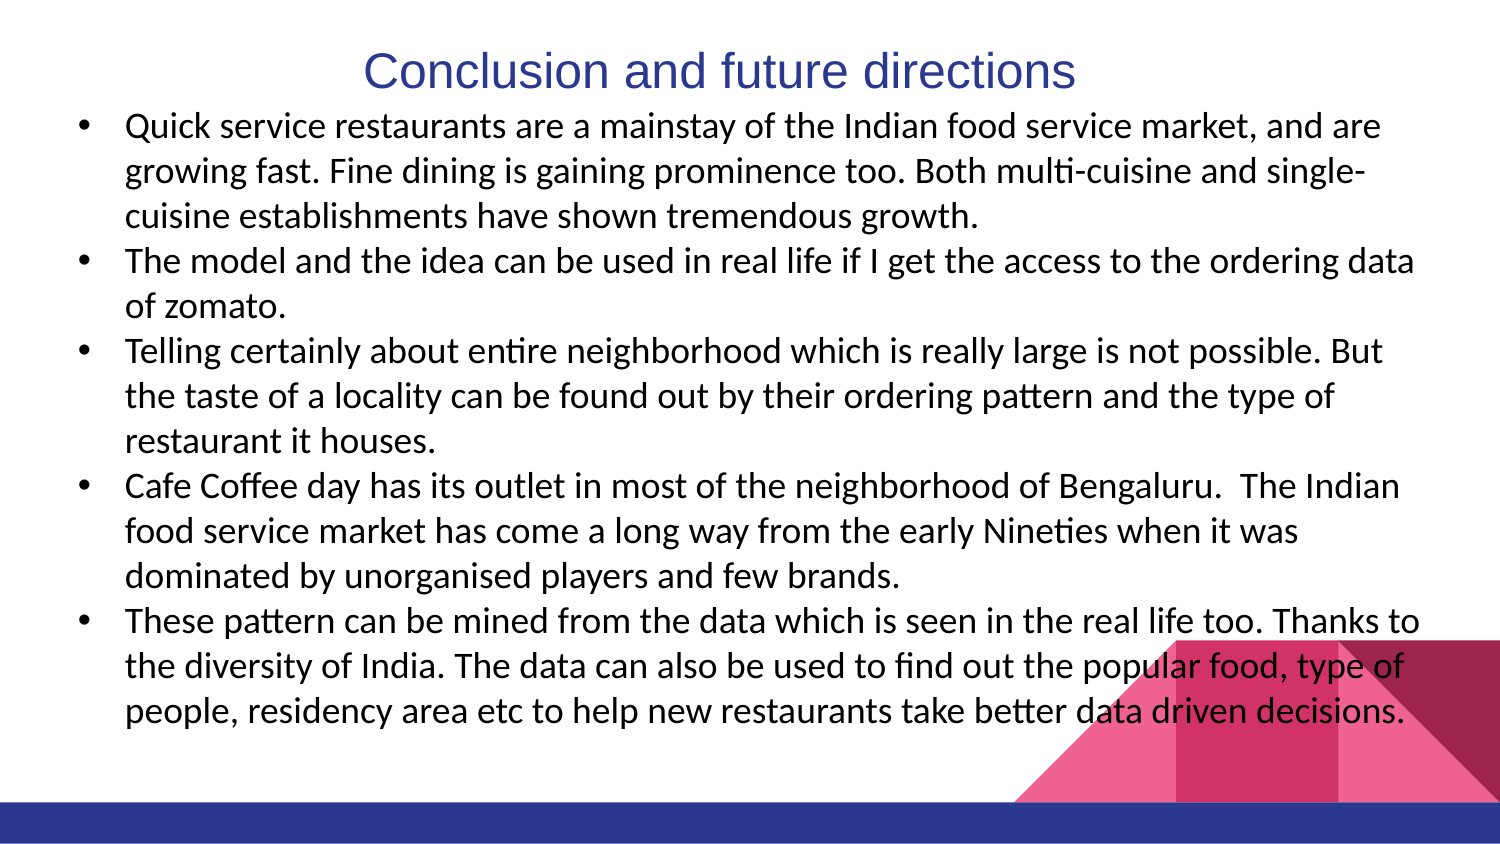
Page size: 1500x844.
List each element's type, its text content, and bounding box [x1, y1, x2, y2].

list Quick service restaurants are a mainstay of the Indian food service market, and are growing fast. Fine dining is gaining prominence too. Both multi-cuisine and single-cuisine establishments have shown tremendous growth. The model and the idea can be used in real life if I get the access to the ordering data of zomato. Telling certainly about entire neighborhood which is really large is not possible. But the taste of a locality can be found out by their ordering pattern and the type of restaurant it houses. Cafe Coffee day has its outlet in most of the neighborhood of Bengaluru. The Indian food service market has come a long way from the early Nineties when it was dominated by unorganised players and few brands. These pattern can be mined from the data which is seen in the real life too. Thanks to the diversity of India. The data can also be used to find out the popular food, type of people, residency area etc to help new restaurants take better data driven decisions. [77, 101, 1422, 784]
title Conclusion and future directions [63, 38, 1437, 99]
